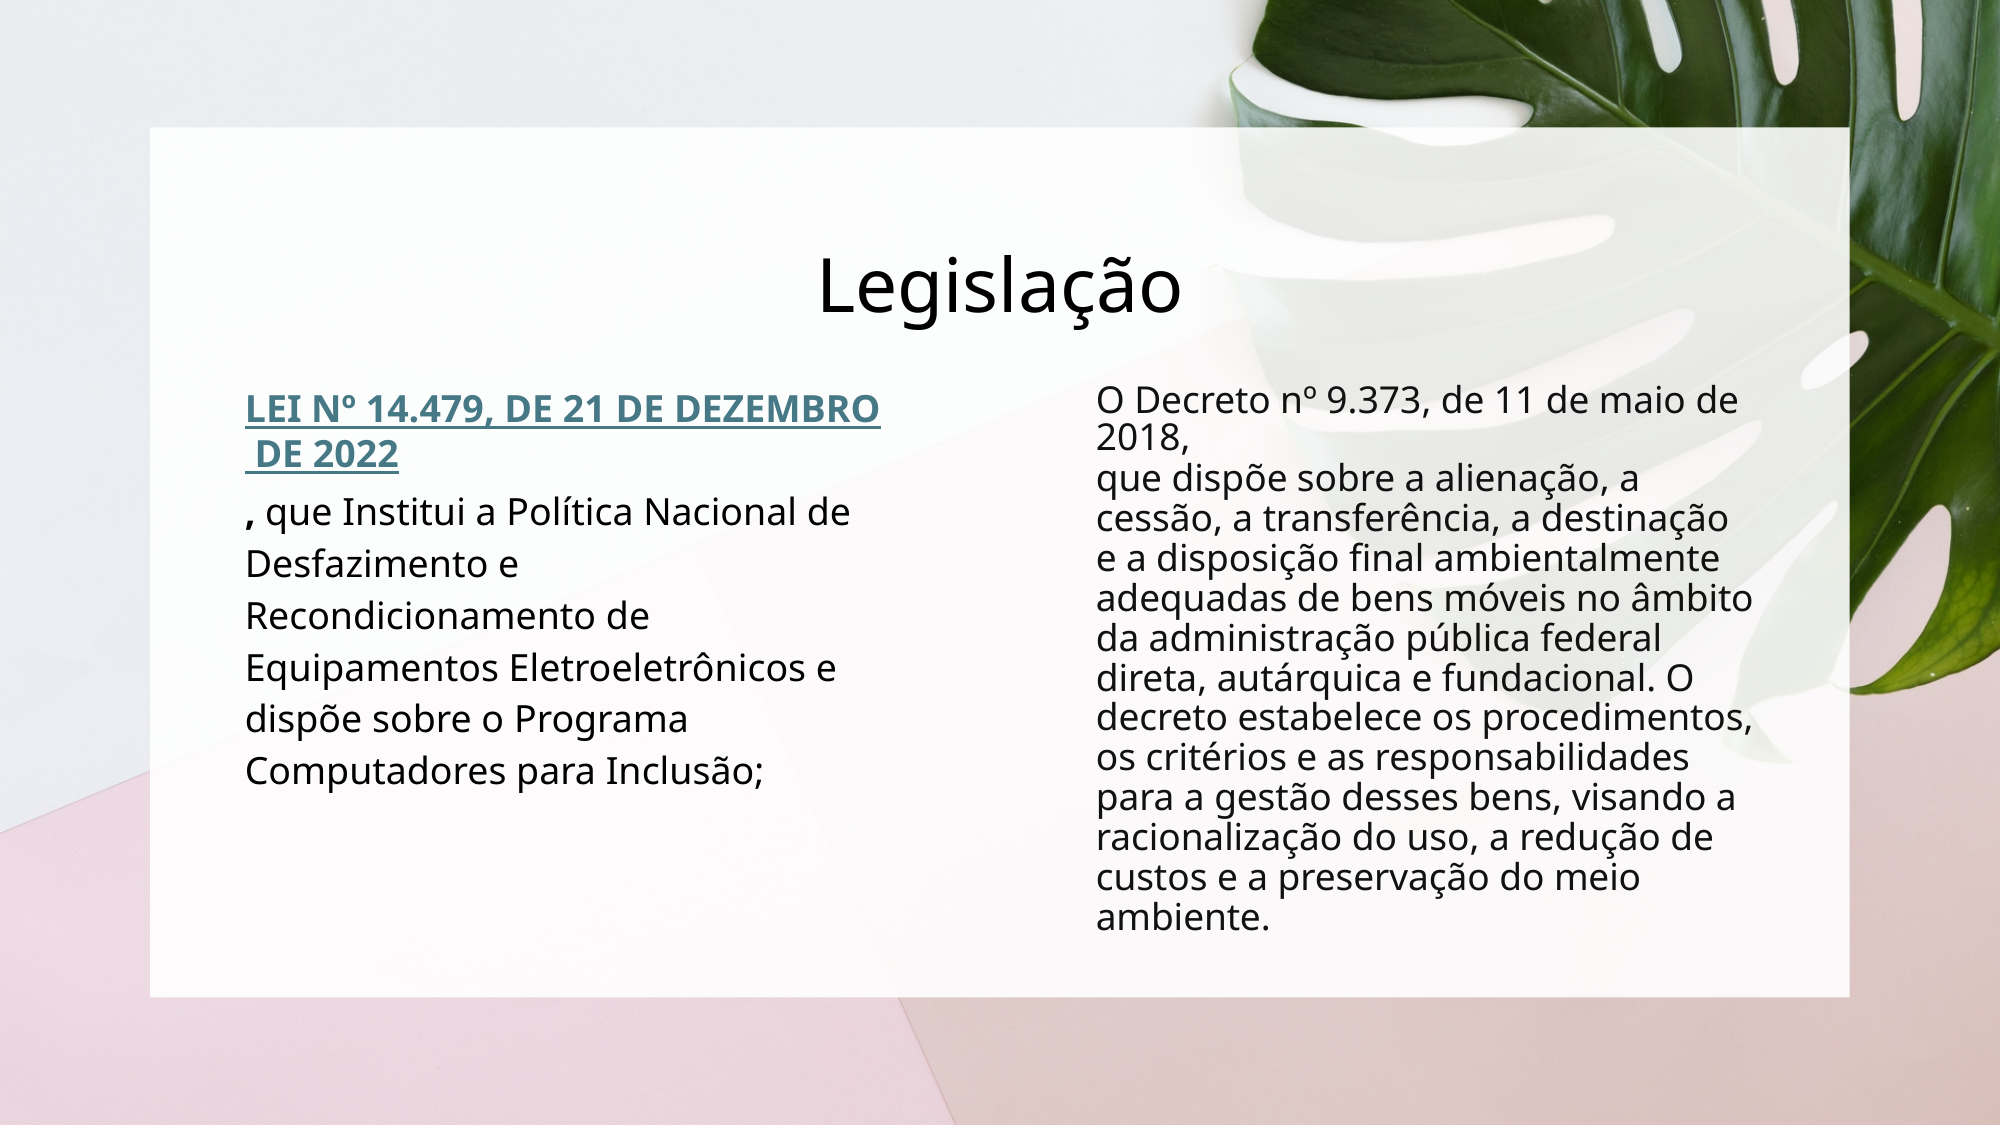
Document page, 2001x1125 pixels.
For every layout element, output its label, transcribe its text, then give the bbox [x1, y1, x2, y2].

list O Decreto nº 9.373, de 11 de maio de 2018, que dispõe sobre a alienação, a cessão, a transferência, a destinação e a disposição final ambientalmente adequadas de bens móveis no âmbito da administração pública federal direta, autárquica e fundacional. O decreto estabelece os procedimentos, os critérios e as responsabilidades para a gestão desses bens, visando a racionalização do uso, a redução de custos e a preservação do meio ambiente. [1080, 370, 1771, 952]
picture [0, 0, 2000, 1125]
title Legislação [208, 146, 1792, 337]
list LEI Nº 14.479, DE 21 DE DEZEMBRO DE 2022, que Institui a Política Nacional de Desfazimento e Recondicionamento de Equipamentos Eletroeletrônicos e dispõe sobre o Programa Computadores para Inclusão; [229, 370, 897, 952]
